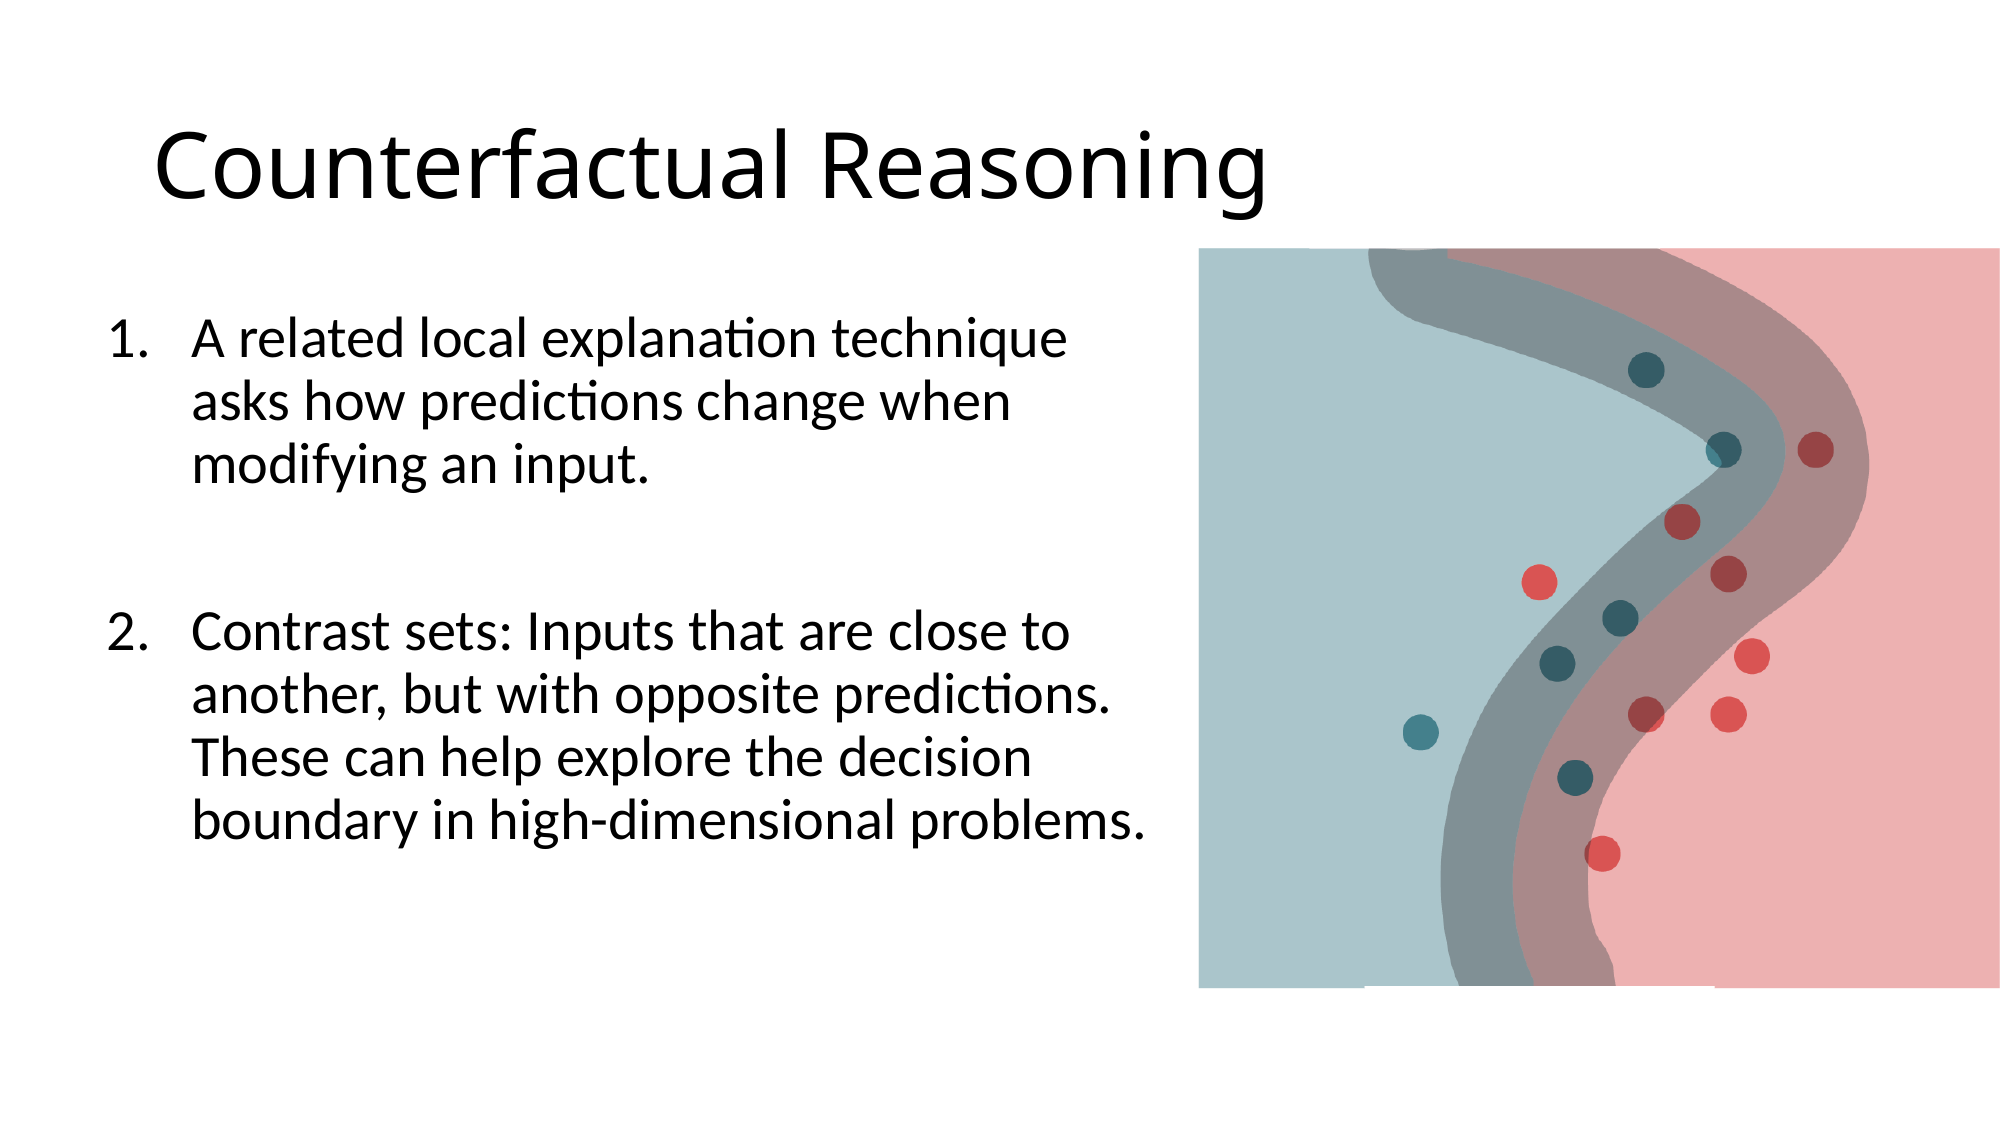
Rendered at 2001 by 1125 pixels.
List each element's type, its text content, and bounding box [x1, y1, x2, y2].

list A related local explanation technique asks how predictions change when modifying an input. Contrast sets: Inputs that are close to another, but with opposite predictions. These can help explore the decision boundary in high-dimensional problems. [91, 299, 1174, 1125]
picture [1198, 171, 2000, 1066]
title Counterfactual Reasoning [137, 59, 1863, 278]
